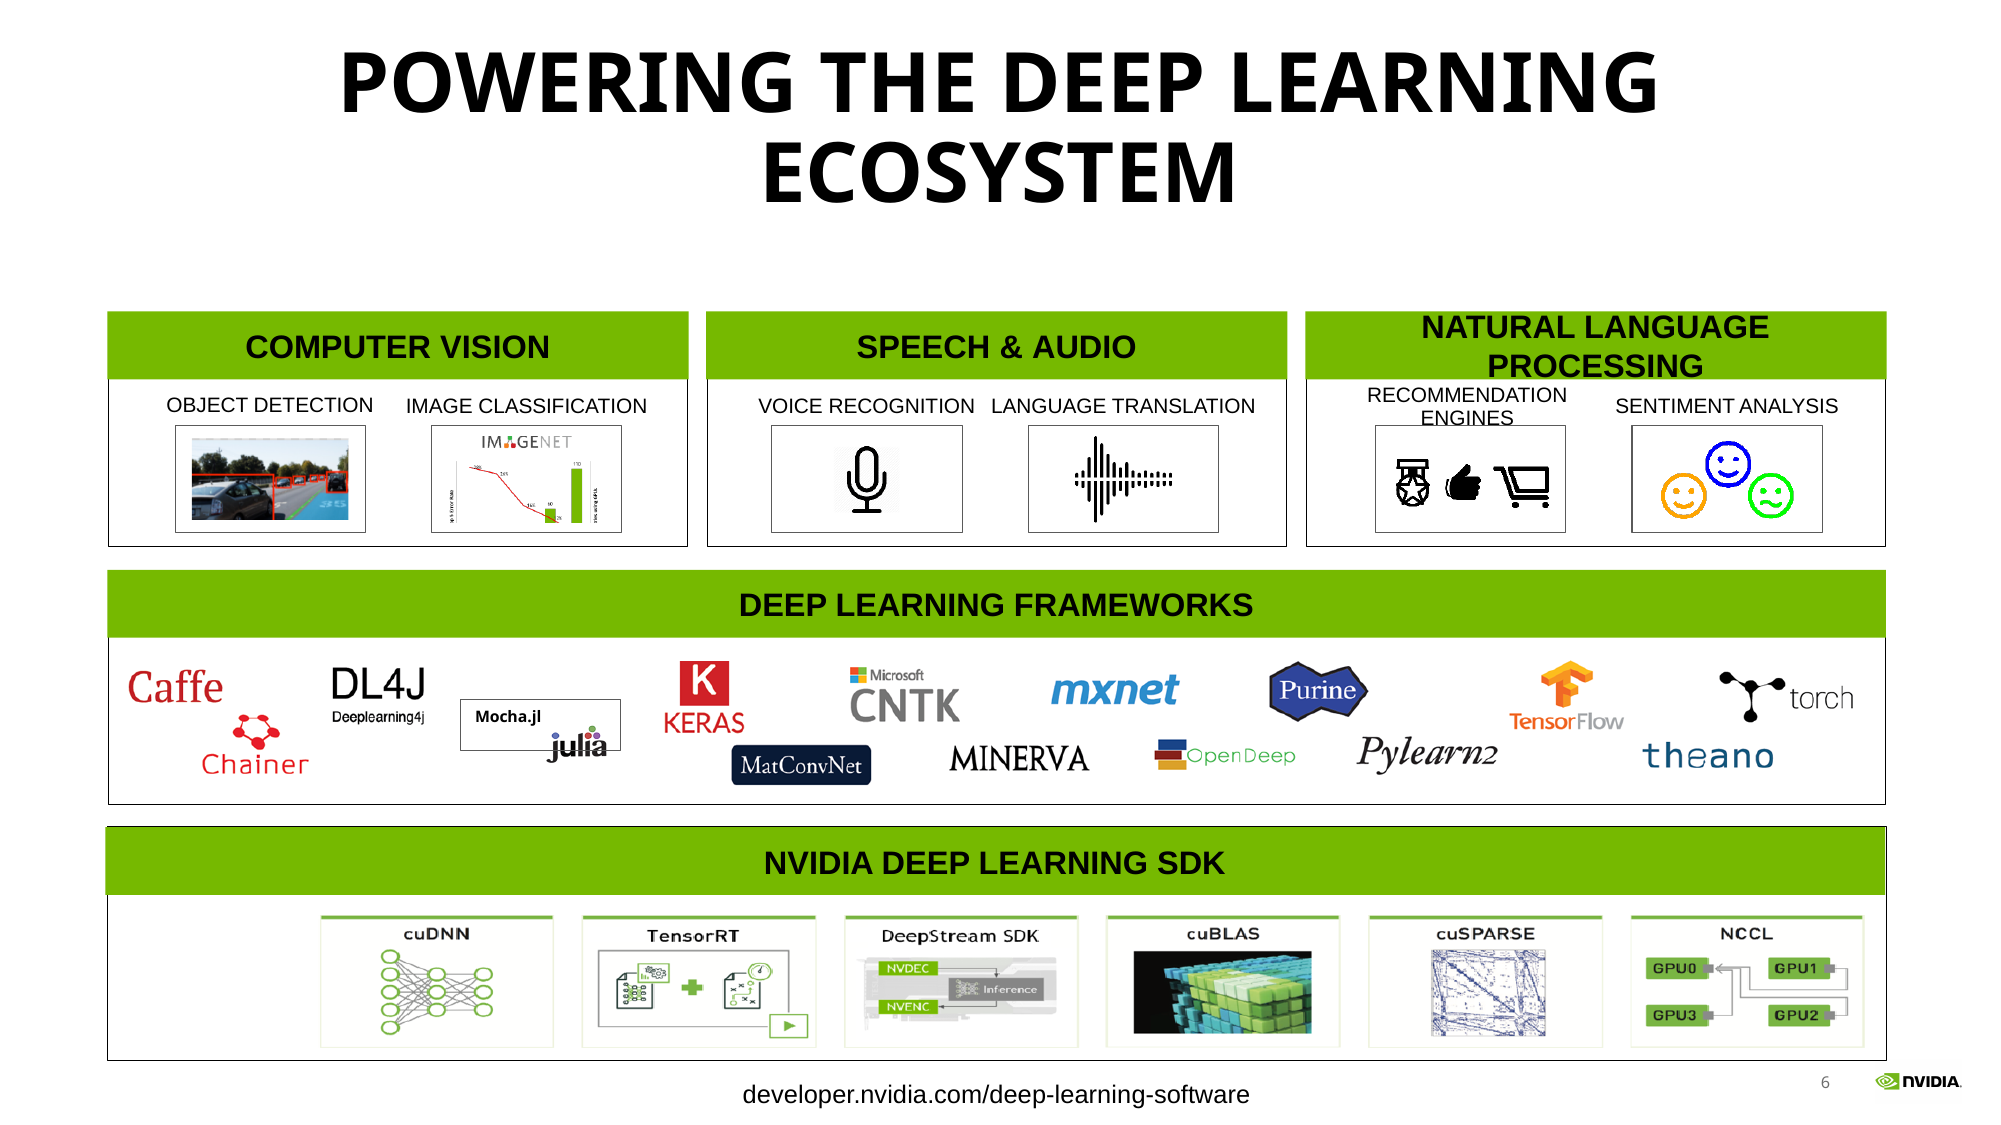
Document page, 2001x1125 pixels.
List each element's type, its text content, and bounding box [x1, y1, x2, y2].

title Powering the Deep Learning Ecosystem [90, 120, 1910, 229]
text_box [107, 311, 689, 547]
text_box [1305, 311, 1887, 547]
picture [315, 651, 437, 735]
text_box developer.nvidia.com/deep-learning-software [105, 1072, 1889, 1119]
picture [310, 899, 1886, 1059]
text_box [107, 569, 1887, 806]
picture [653, 644, 877, 788]
picture [1142, 651, 1501, 779]
picture [1044, 659, 1199, 725]
picture [840, 656, 967, 730]
picture [1502, 658, 1857, 782]
text_box NVIDIA DEEP LEARNING SDK [103, 825, 1887, 897]
picture [119, 644, 314, 787]
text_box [705, 311, 1288, 547]
picture [941, 734, 1092, 780]
text_box [105, 897, 312, 1062]
picture [1875, 1059, 1962, 1104]
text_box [460, 699, 621, 764]
